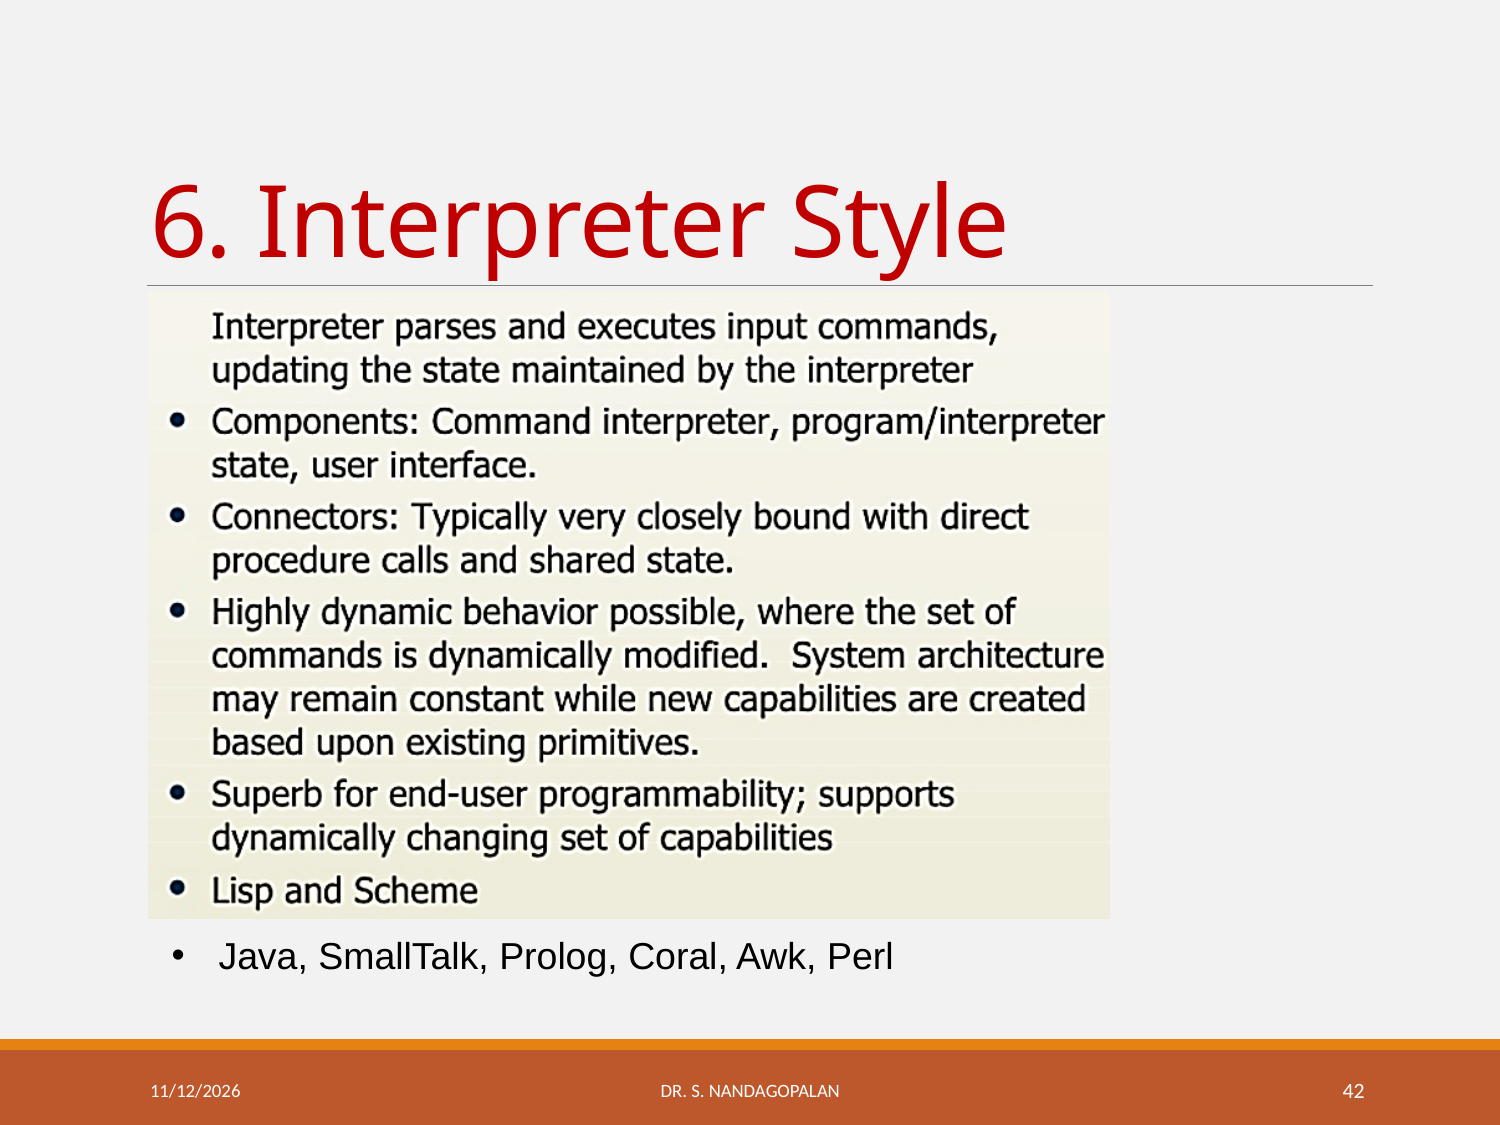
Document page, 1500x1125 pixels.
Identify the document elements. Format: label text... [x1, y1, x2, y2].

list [147, 290, 1110, 919]
slide_number 42 [1218, 1059, 1380, 1120]
text_box Java, SmallTalk, Prolog, Coral, Awk, Perl [156, 929, 1049, 985]
footer Dr. S. Nandagopalan [453, 1059, 1047, 1120]
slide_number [135, 1059, 440, 1120]
title 6. Interpreter Style [135, 47, 1373, 285]
